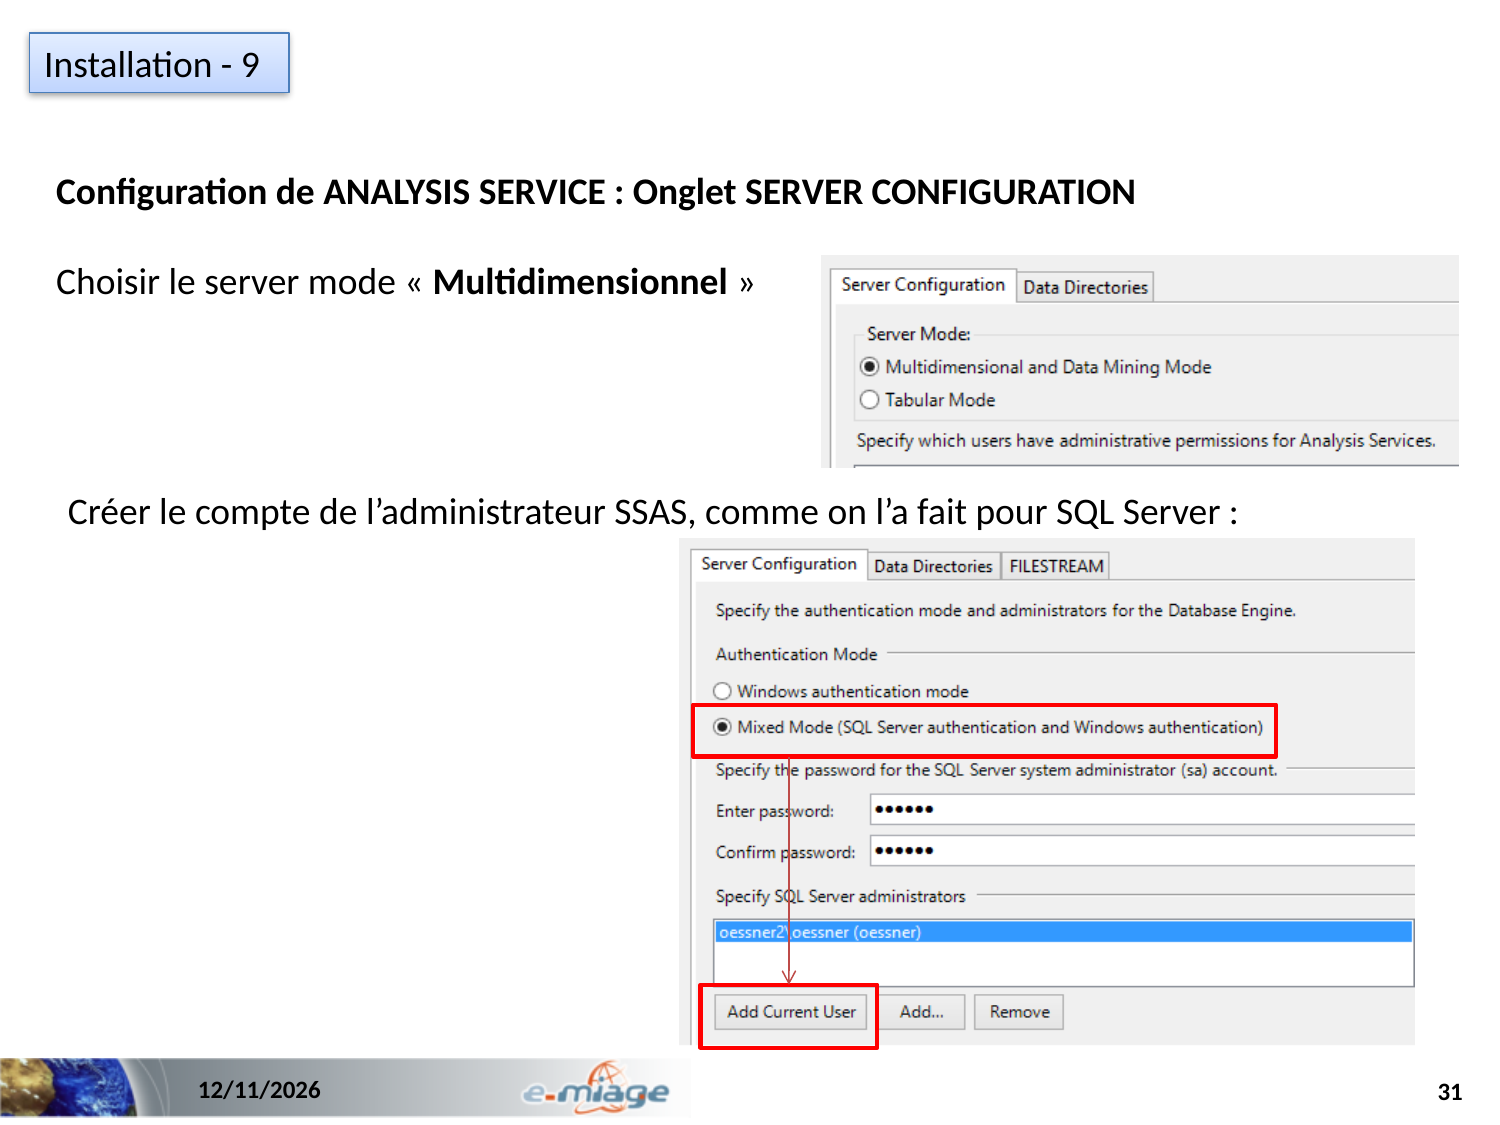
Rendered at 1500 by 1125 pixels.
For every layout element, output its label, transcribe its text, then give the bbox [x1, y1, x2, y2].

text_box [678, 538, 1415, 1048]
text_box Installation - 9 [29, 32, 290, 93]
text_box Créer le compte de l’administrateur SSAS, comme on l’a fait pour SQL Server : [53, 479, 1275, 540]
text_box Configuration de ANALYSIS SERVICE : Onglet SERVER CONFIGURATION Choisir le server mode « Multidimensionnel » [41, 159, 1365, 309]
picture [0, 1058, 691, 1118]
picture [821, 255, 1459, 469]
